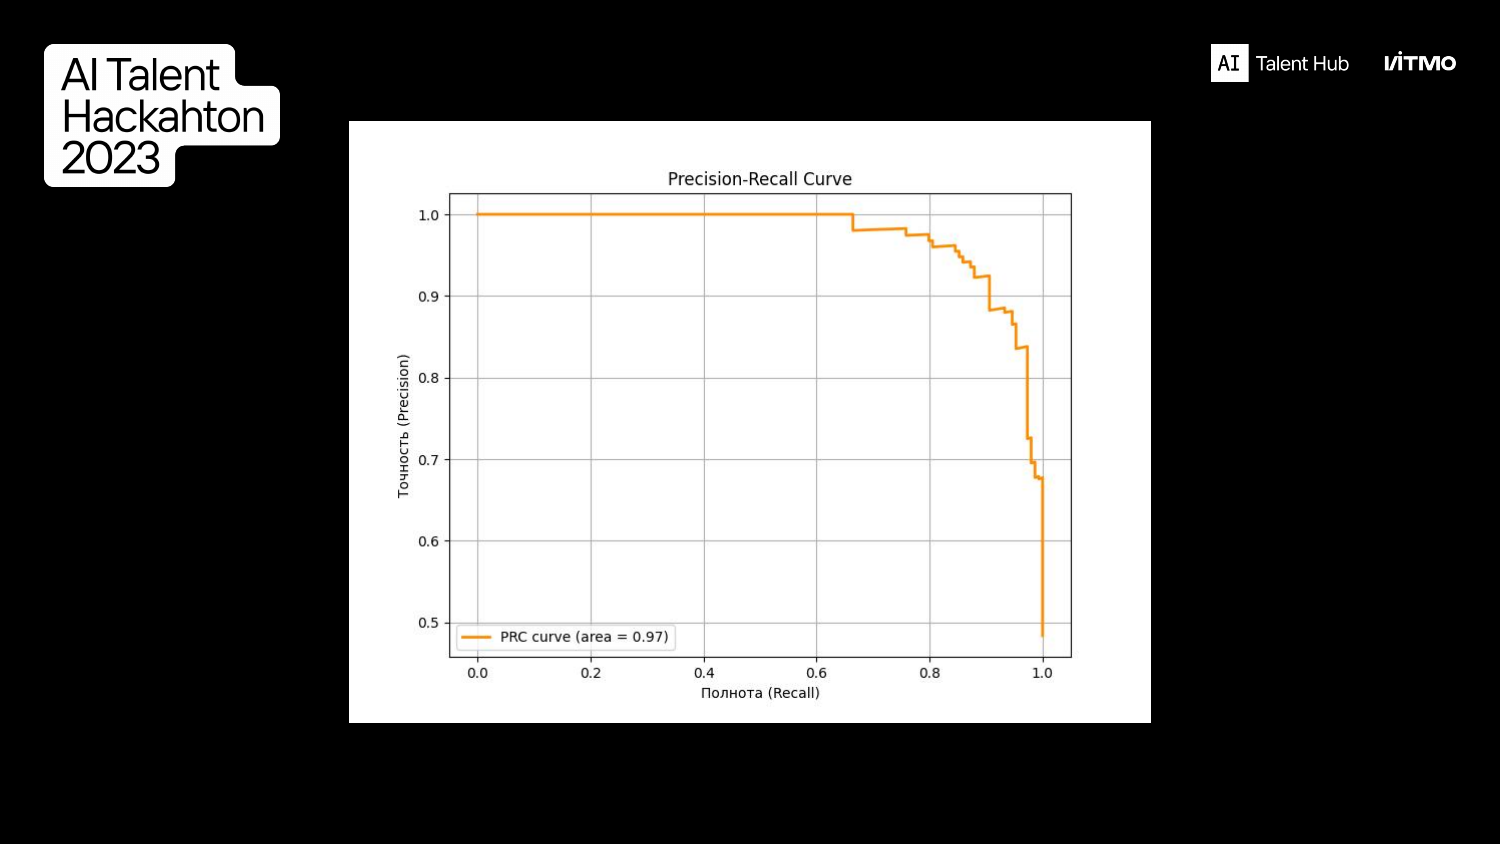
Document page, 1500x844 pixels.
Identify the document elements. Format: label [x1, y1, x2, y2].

picture [1211, 44, 1456, 83]
picture [44, 44, 281, 187]
picture [349, 121, 1151, 723]
